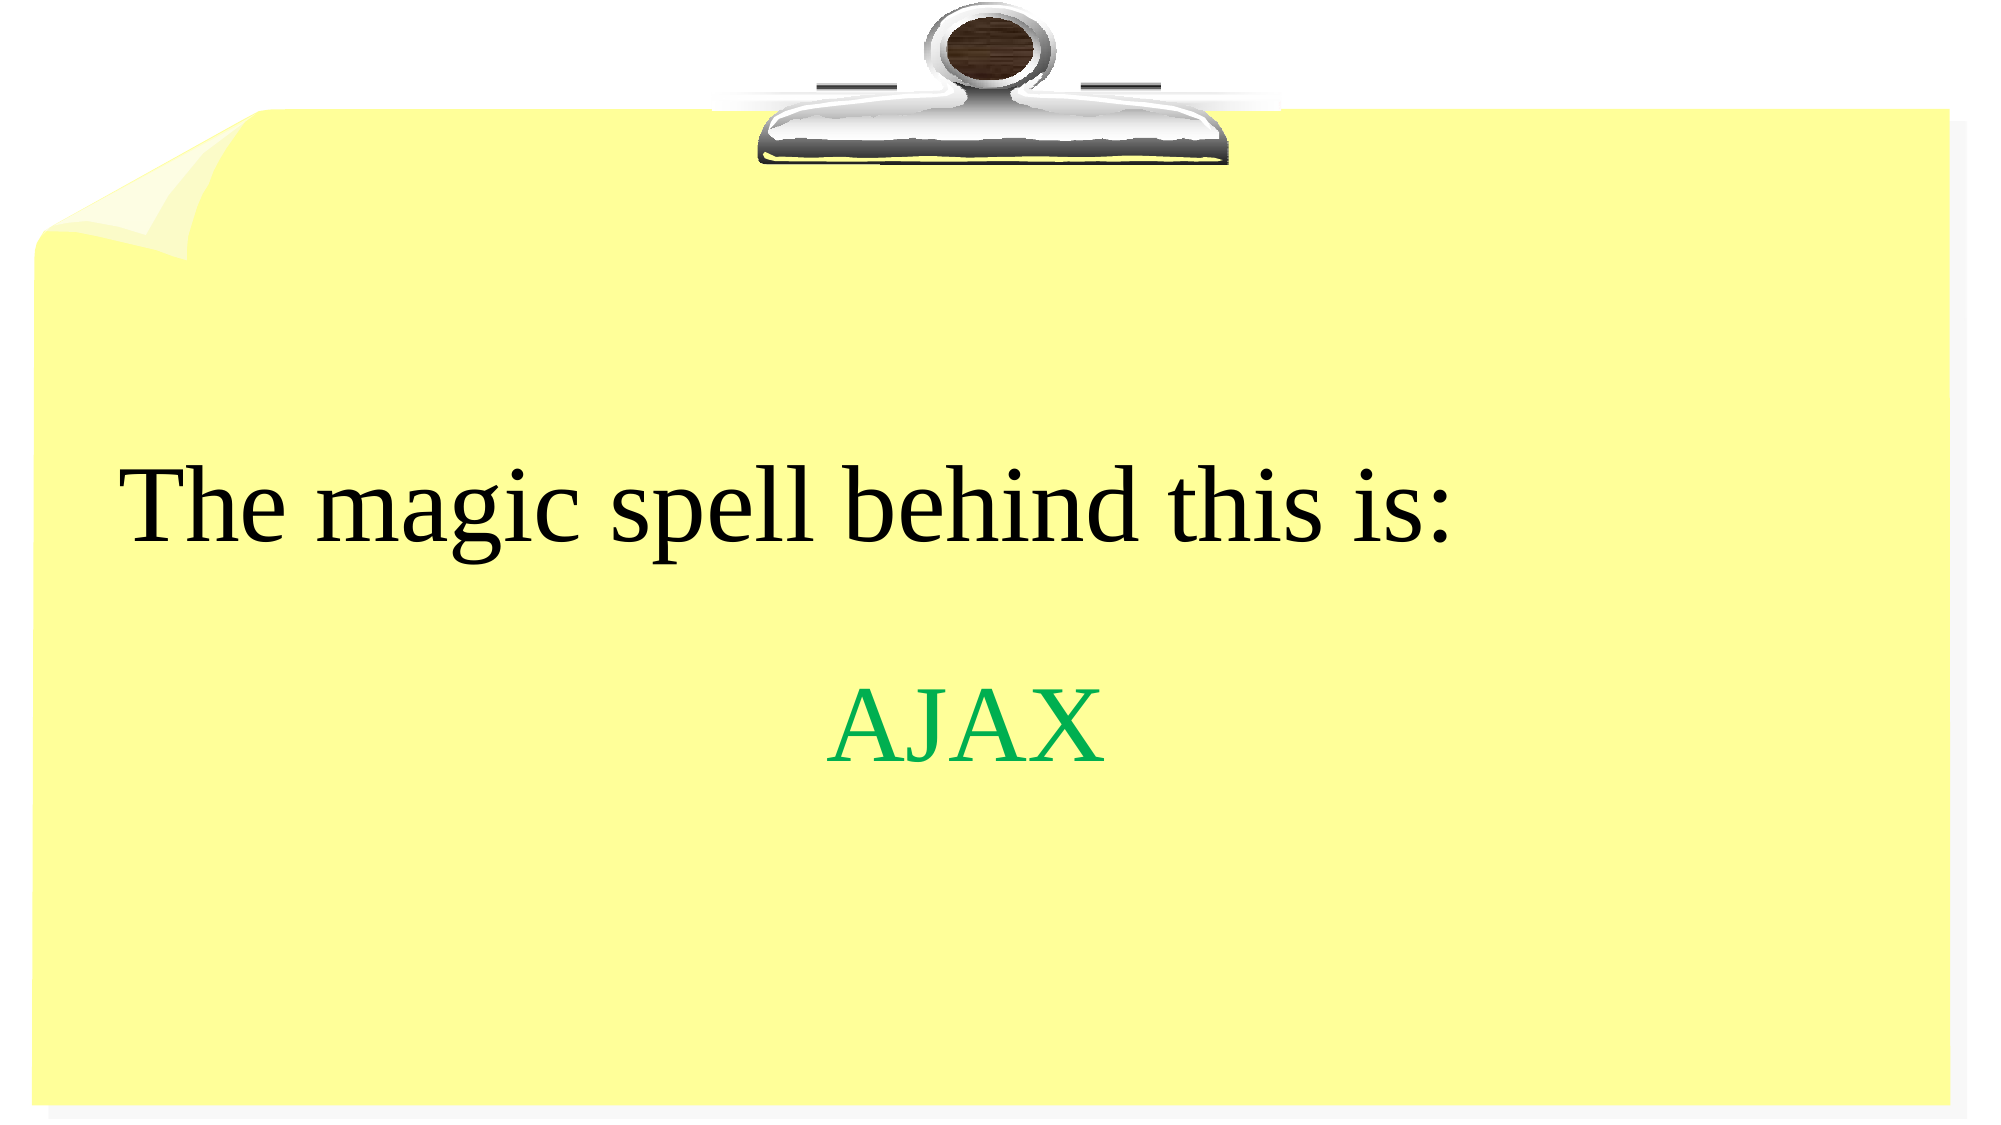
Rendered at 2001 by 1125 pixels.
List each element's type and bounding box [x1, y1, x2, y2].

text_box [31, 2, 1968, 1119]
